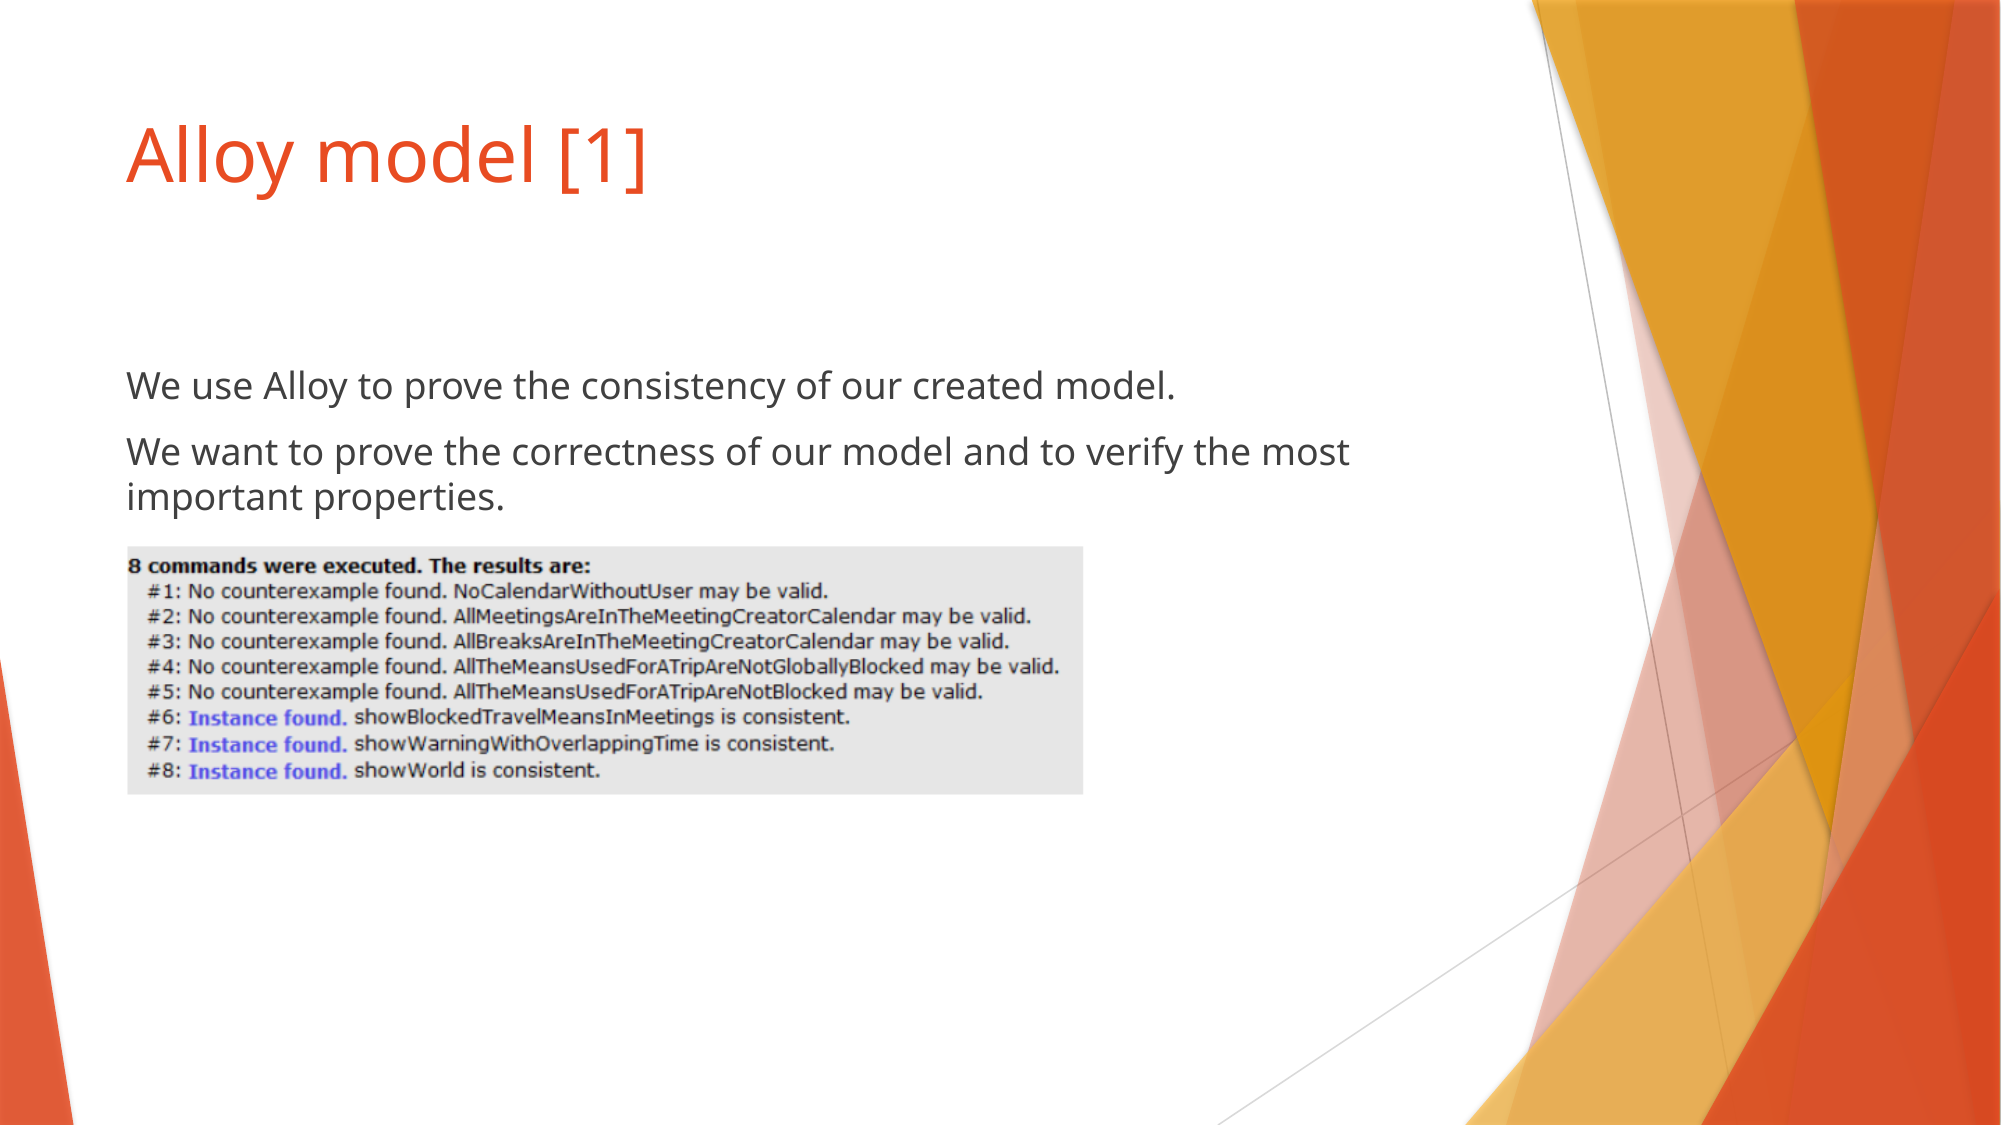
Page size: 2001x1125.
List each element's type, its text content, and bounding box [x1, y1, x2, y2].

title Alloy model [1] [111, 99, 1522, 317]
picture [110, 533, 1100, 818]
list We use Alloy to prove the consistency of our created model. We want to prove the correctness of our model and to verify the most important properties. [111, 354, 1522, 992]
